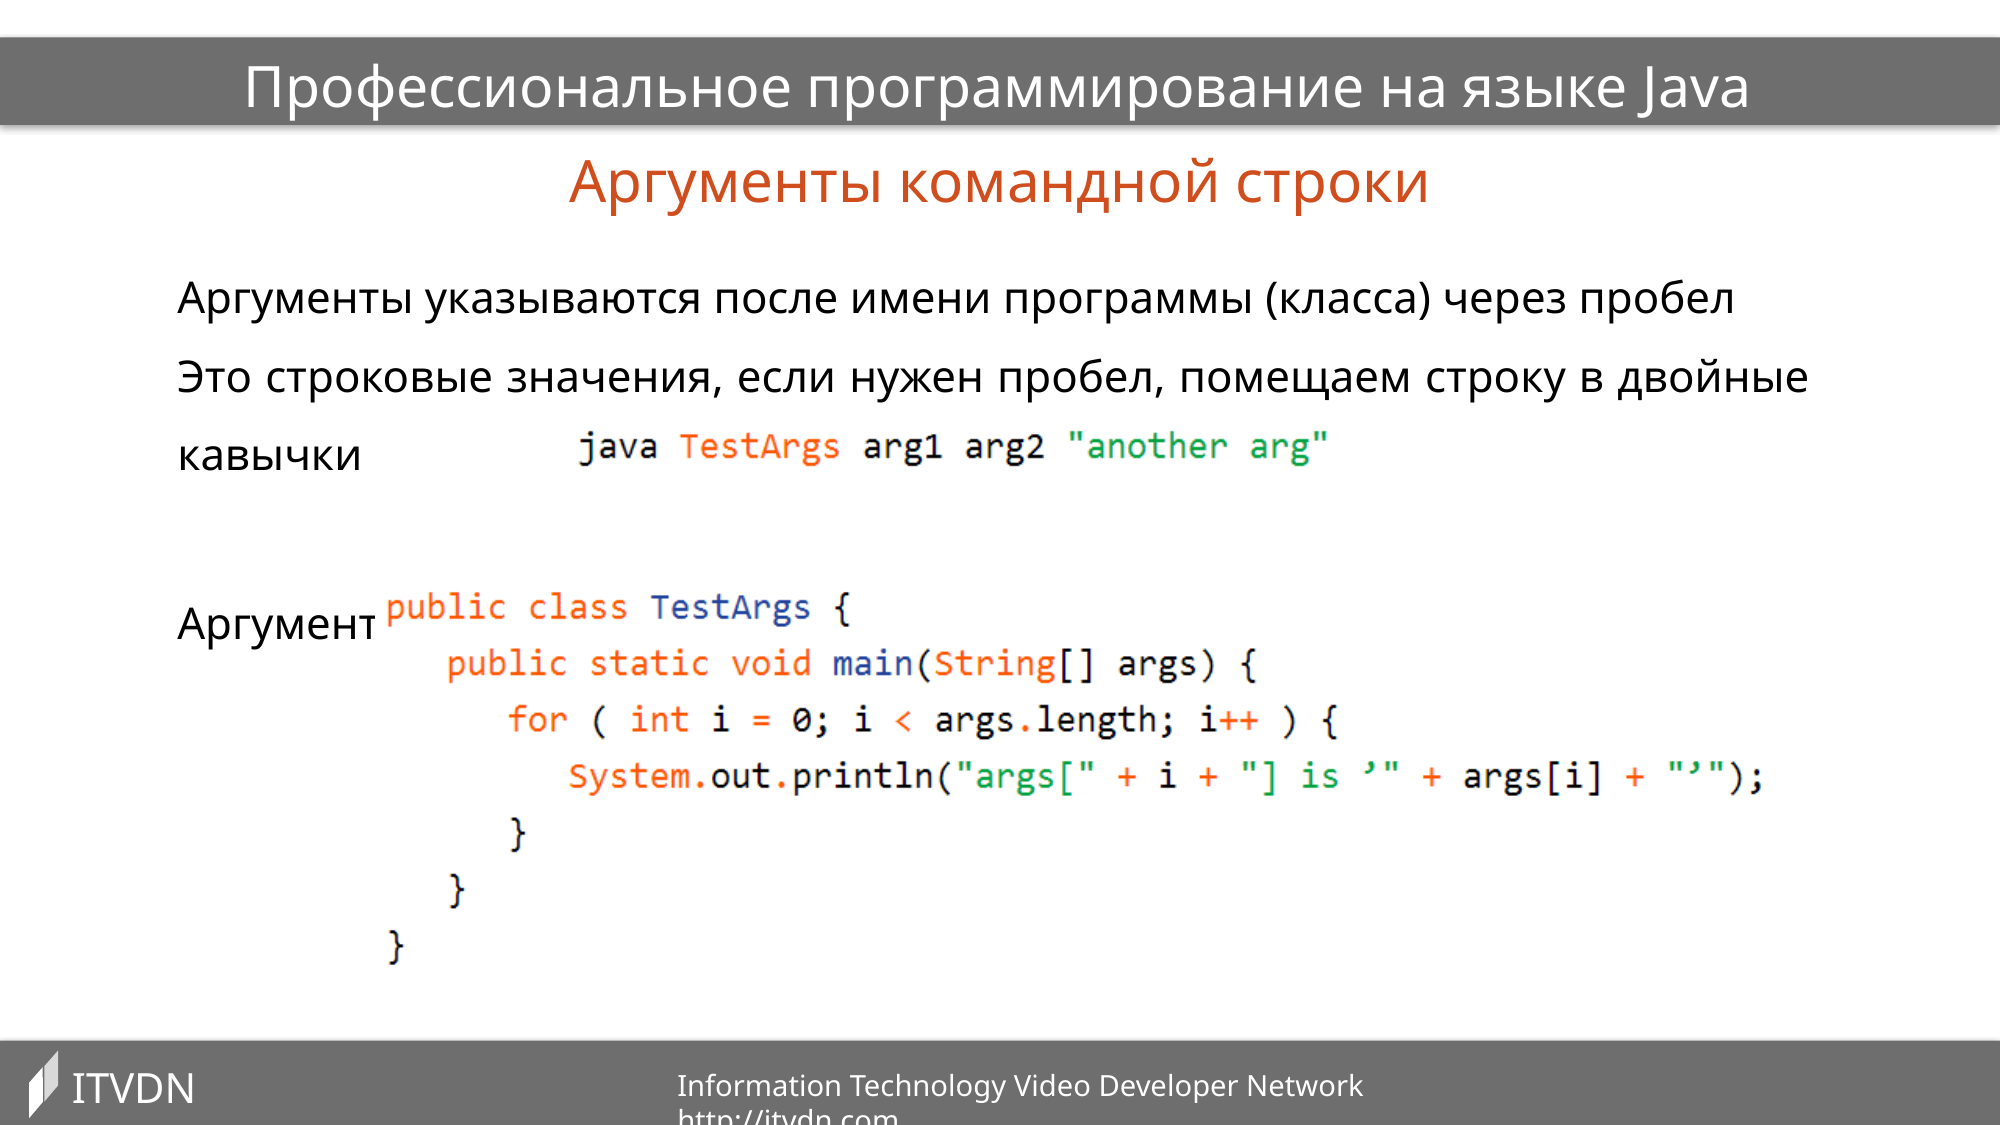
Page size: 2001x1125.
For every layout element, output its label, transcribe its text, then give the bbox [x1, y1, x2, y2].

text_box [0, 34, 2000, 128]
text_box [0, 1037, 2000, 1125]
text_box Аргументы командной строки [324, 138, 1675, 225]
text_box Аргументы указываются после имени программы (класса) через пробел Это строковые значения, если нужен пробел, помещаем строку в двойные кавычки Аргументы попадают в строковой массив – аргумент метода main [162, 235, 1825, 656]
picture [374, 579, 1773, 979]
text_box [28, 1050, 59, 1119]
picture [562, 414, 1343, 490]
text_box ITVDN [62, 1054, 212, 1120]
text_box Профессиональное программирование на языке Java [207, 37, 1788, 132]
text_box Information Technology Video Developer Network http://itvdn.com [662, 1059, 1963, 1125]
